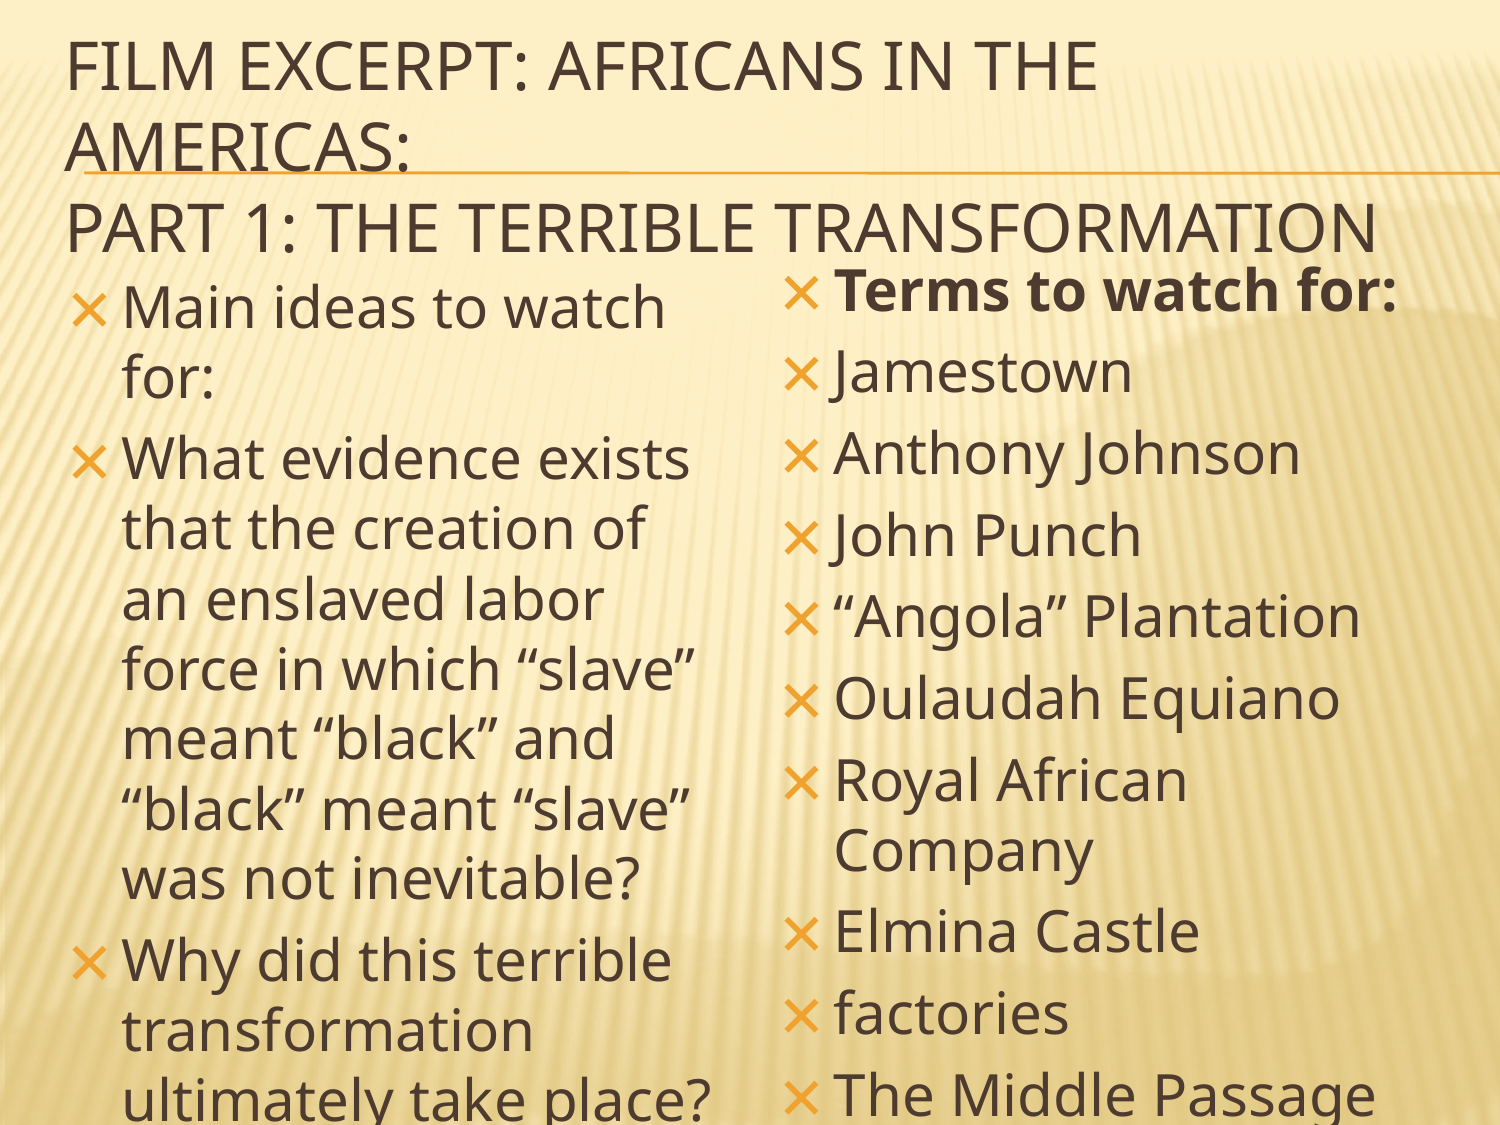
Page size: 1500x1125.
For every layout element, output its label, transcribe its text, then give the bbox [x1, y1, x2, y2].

list Terms to watch for: Jamestown Anthony Johnson John Punch “Angola” Plantation Oulaudah Equiano Royal African Company Elmina Castle factories The Middle Passage [762, 245, 1475, 1021]
picture [0, 0, 1500, 1125]
title FILM EXCERPT: AFRICANS IN THE AMERICAS: PART 1: THE TERRIBLE TRANSFORMATION [49, 75, 1475, 213]
list Main ideas to watch for: What evidence exists that the creation of an enslaved labor force in which “slave” meant “black” and “black” meant “slave” was not inevitable? Why did this terrible transformation ultimately take place? [50, 262, 738, 1038]
